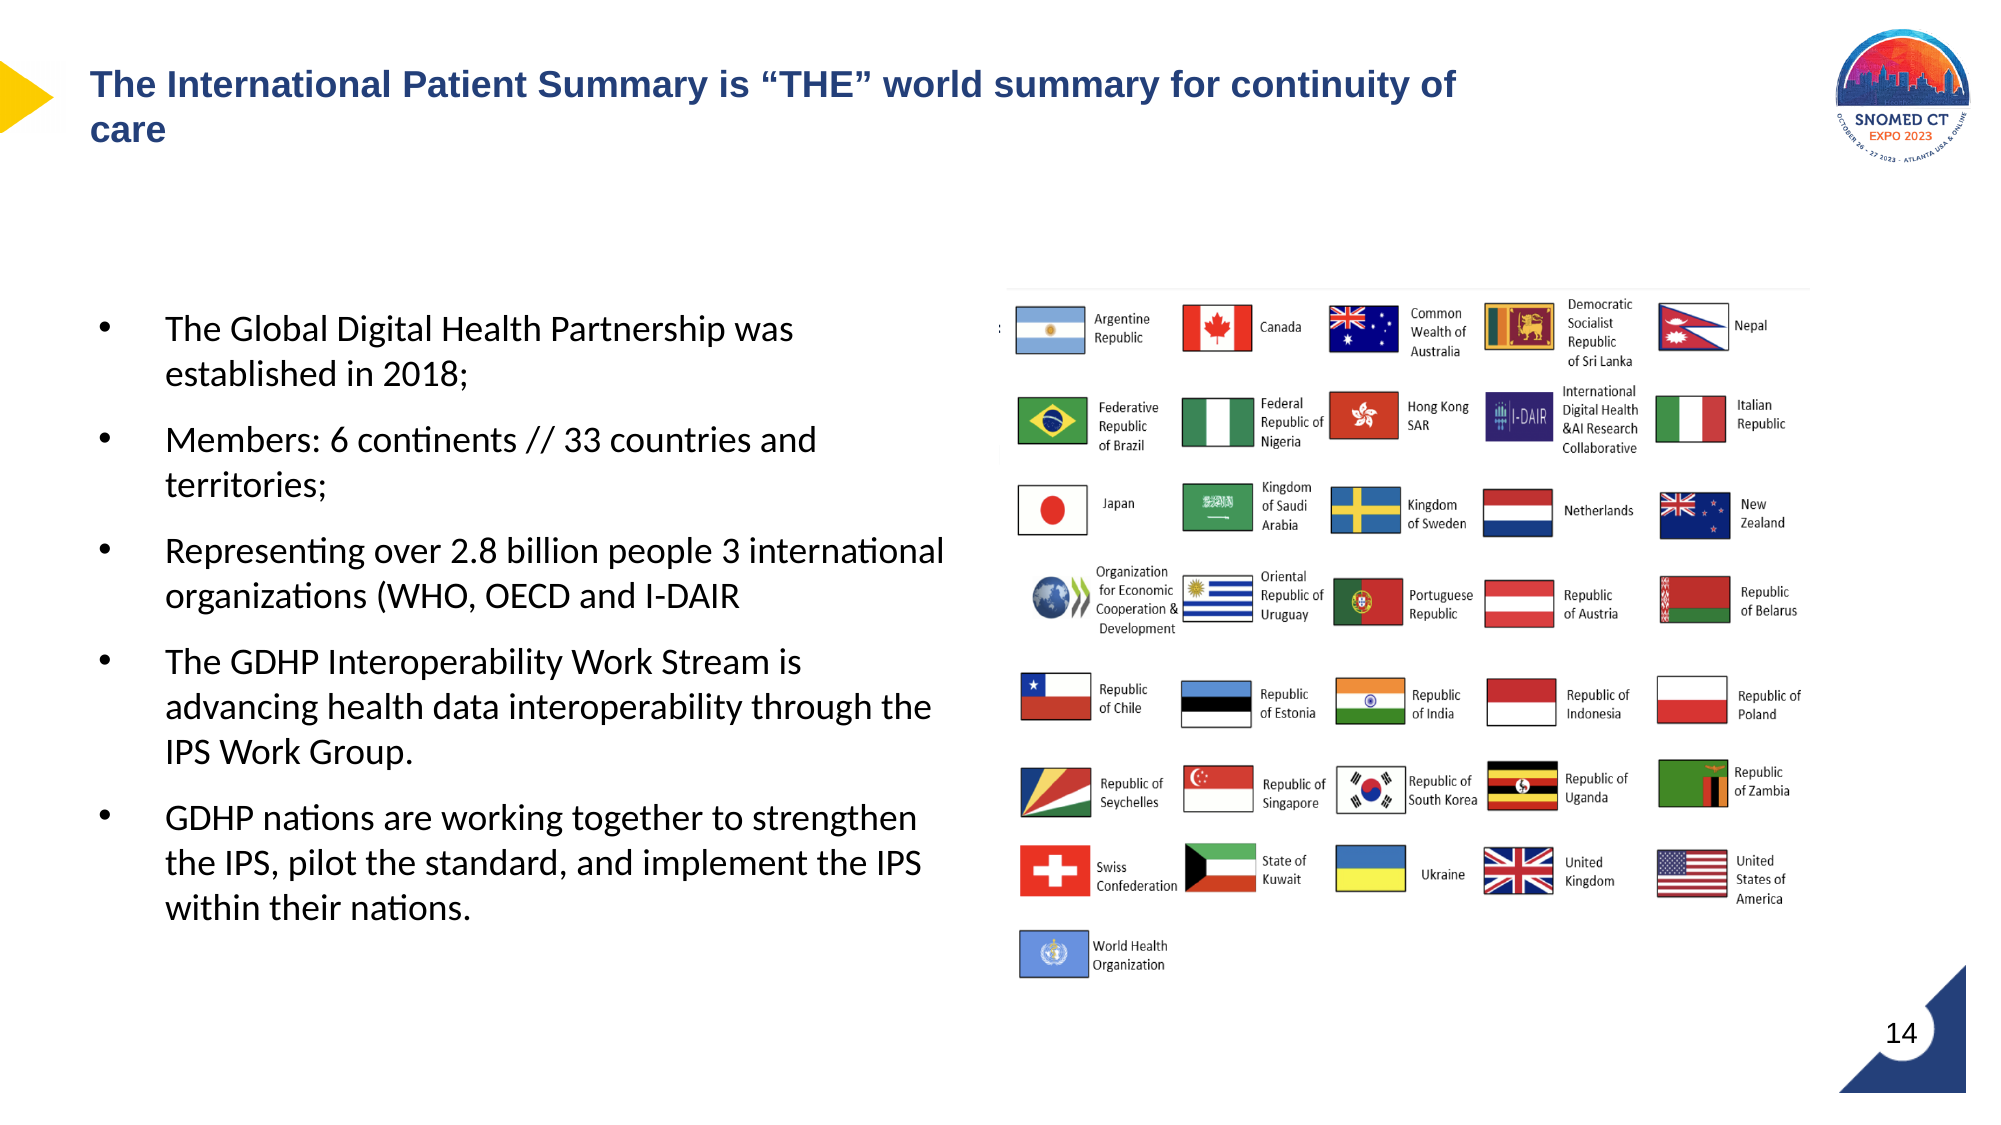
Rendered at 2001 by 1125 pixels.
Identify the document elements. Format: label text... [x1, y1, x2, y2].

picture [999, 257, 1812, 987]
picture [1839, 965, 1966, 1093]
picture [0, 61, 66, 133]
picture [1833, 25, 1973, 165]
subtitle The Global Digital Health Partnership was established in 2018; Members: 6 continents // 33 countries and territories; Representing over 2.8 billion people 3 international organizations (WHO, OECD and I-DAIR The GDHP Interoperability Work Stream is advancing health data interoperability through the IPS Work Group. GDHP nations are working together to strengthen the IPS, pilot the standard, and implement the IPS within their nations. [75, 296, 971, 1009]
title The International Patient Summary is “THE” world summary for continuity of care [75, 60, 1559, 151]
